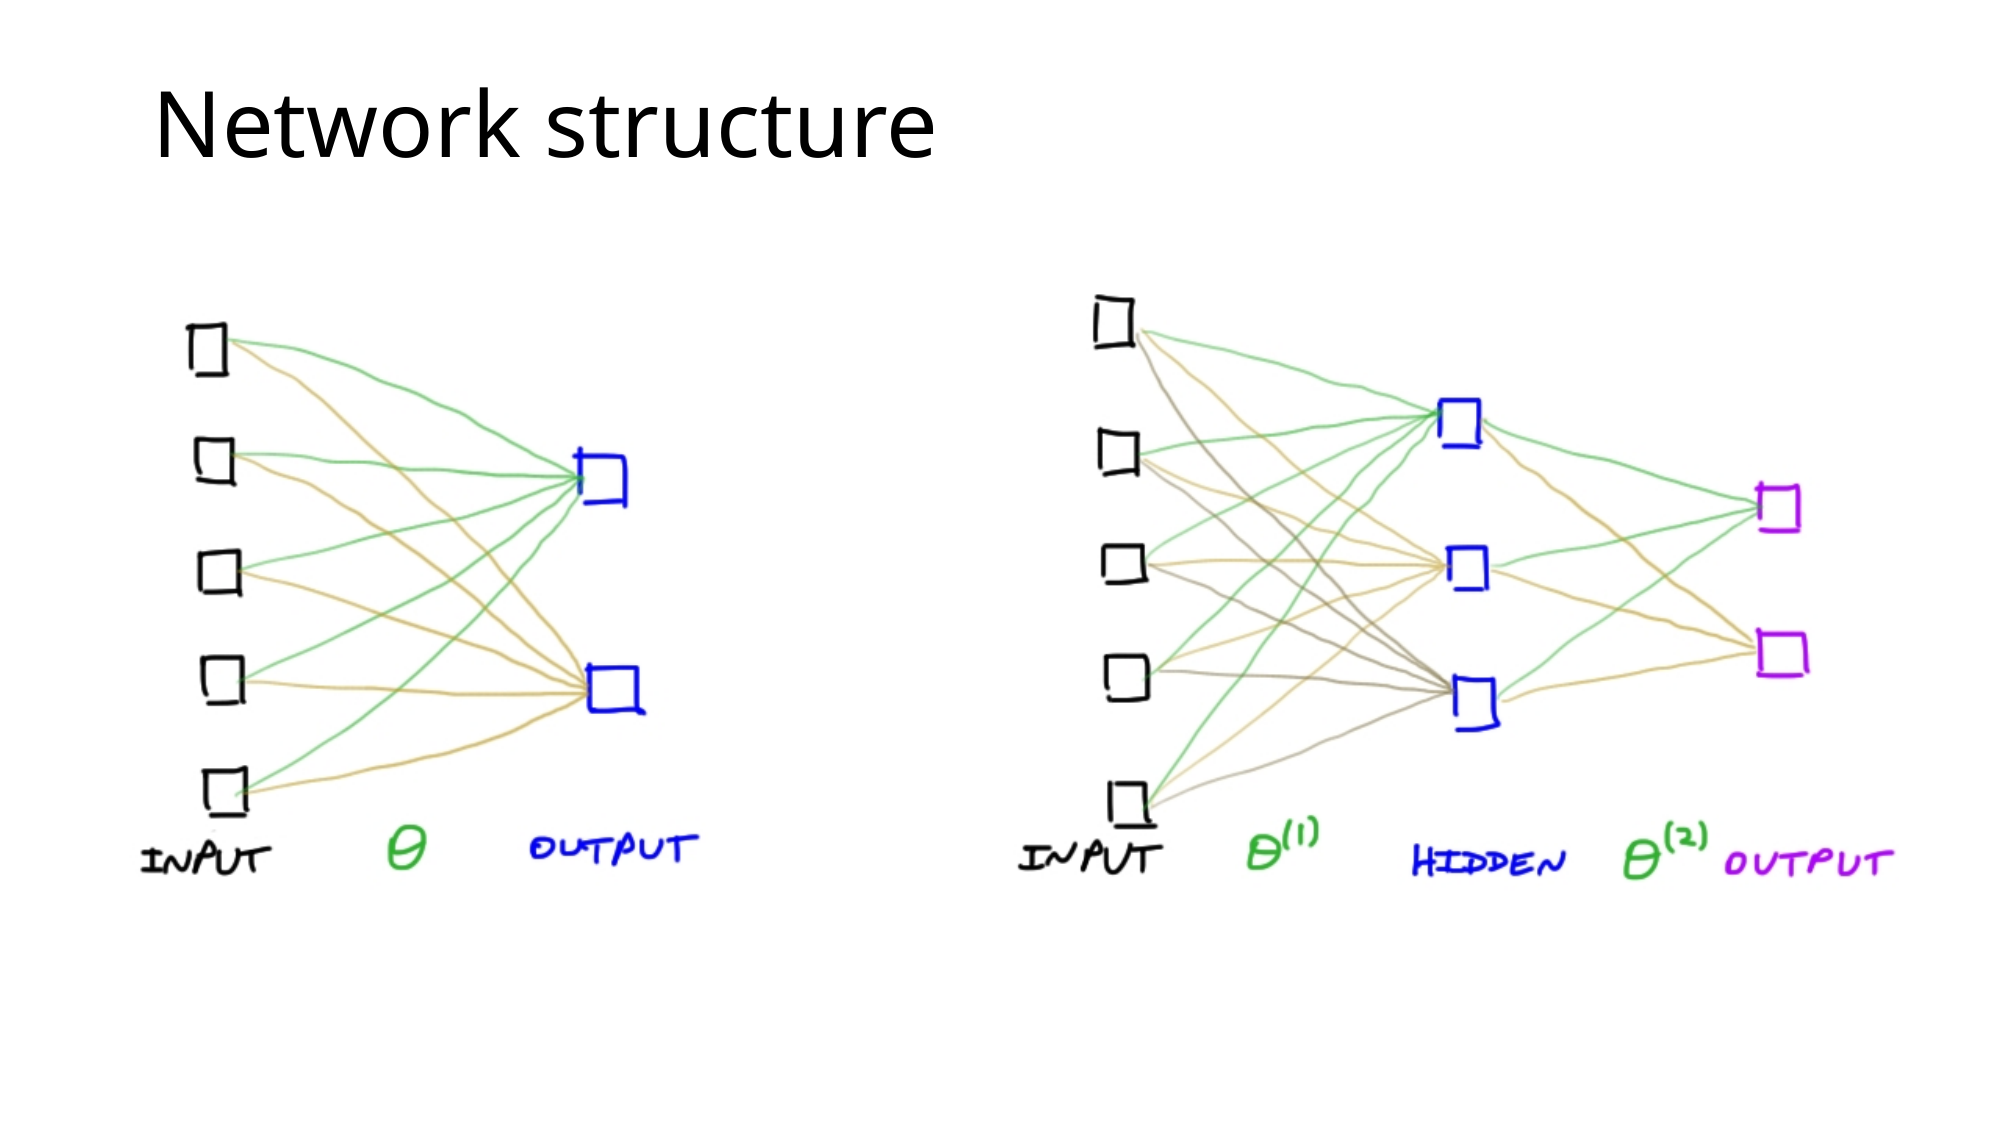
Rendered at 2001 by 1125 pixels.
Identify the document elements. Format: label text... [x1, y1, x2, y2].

picture [948, 265, 1952, 940]
title Network structure [137, 19, 1863, 237]
picture [67, 289, 740, 940]
